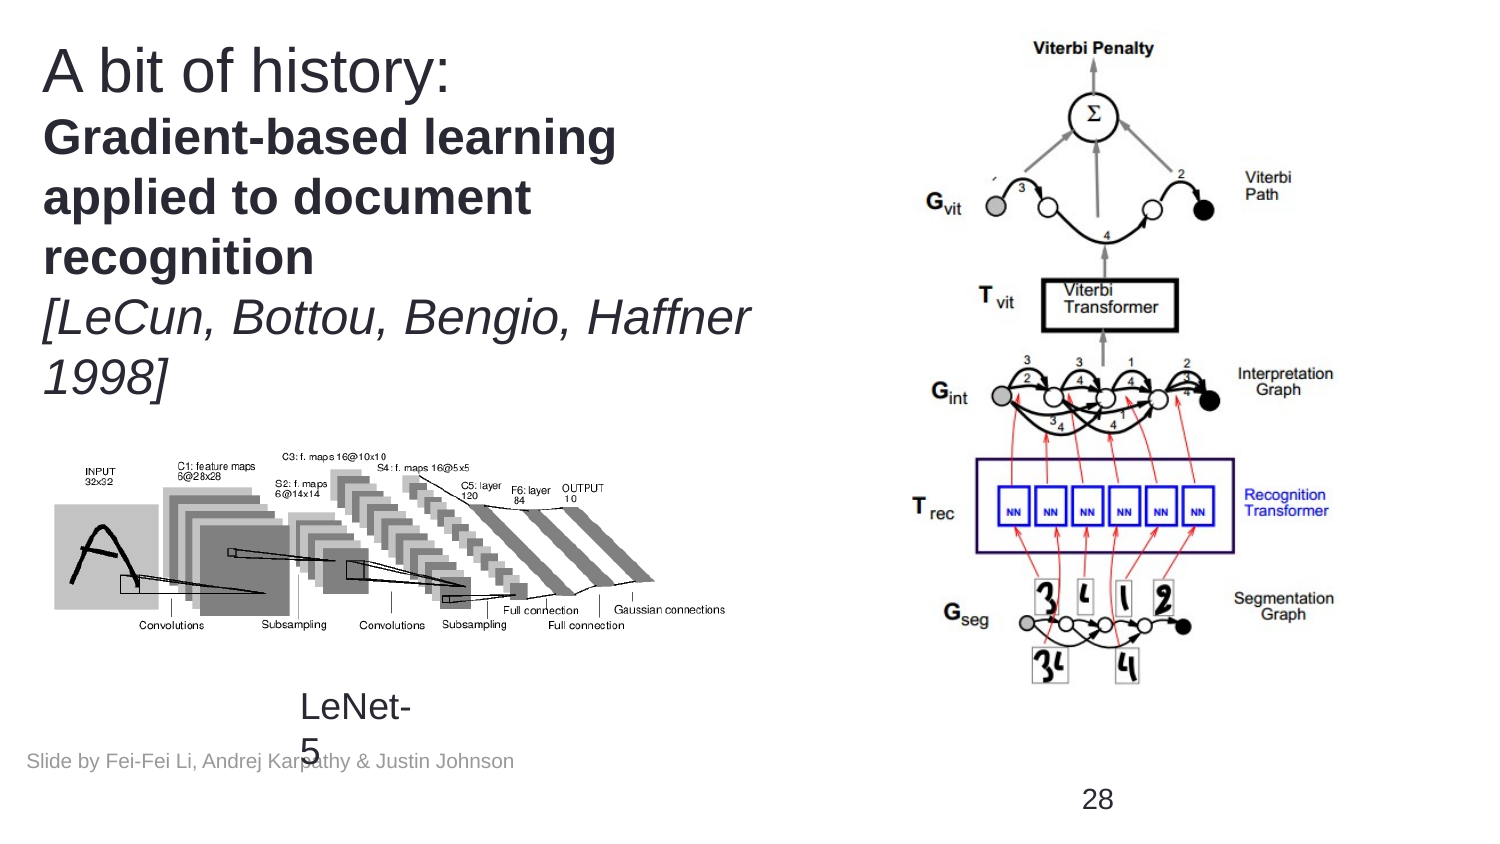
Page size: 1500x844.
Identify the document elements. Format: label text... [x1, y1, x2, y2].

slide_number 28 [1066, 765, 1157, 831]
picture [912, 30, 1339, 703]
text_box A bit of history: Gradient-based learning applied to document recognition [LeCun, Bottou, Bengio, Haffner 1998] [27, 14, 798, 112]
picture [32, 445, 734, 639]
text_box LeNet-5 [284, 667, 429, 742]
